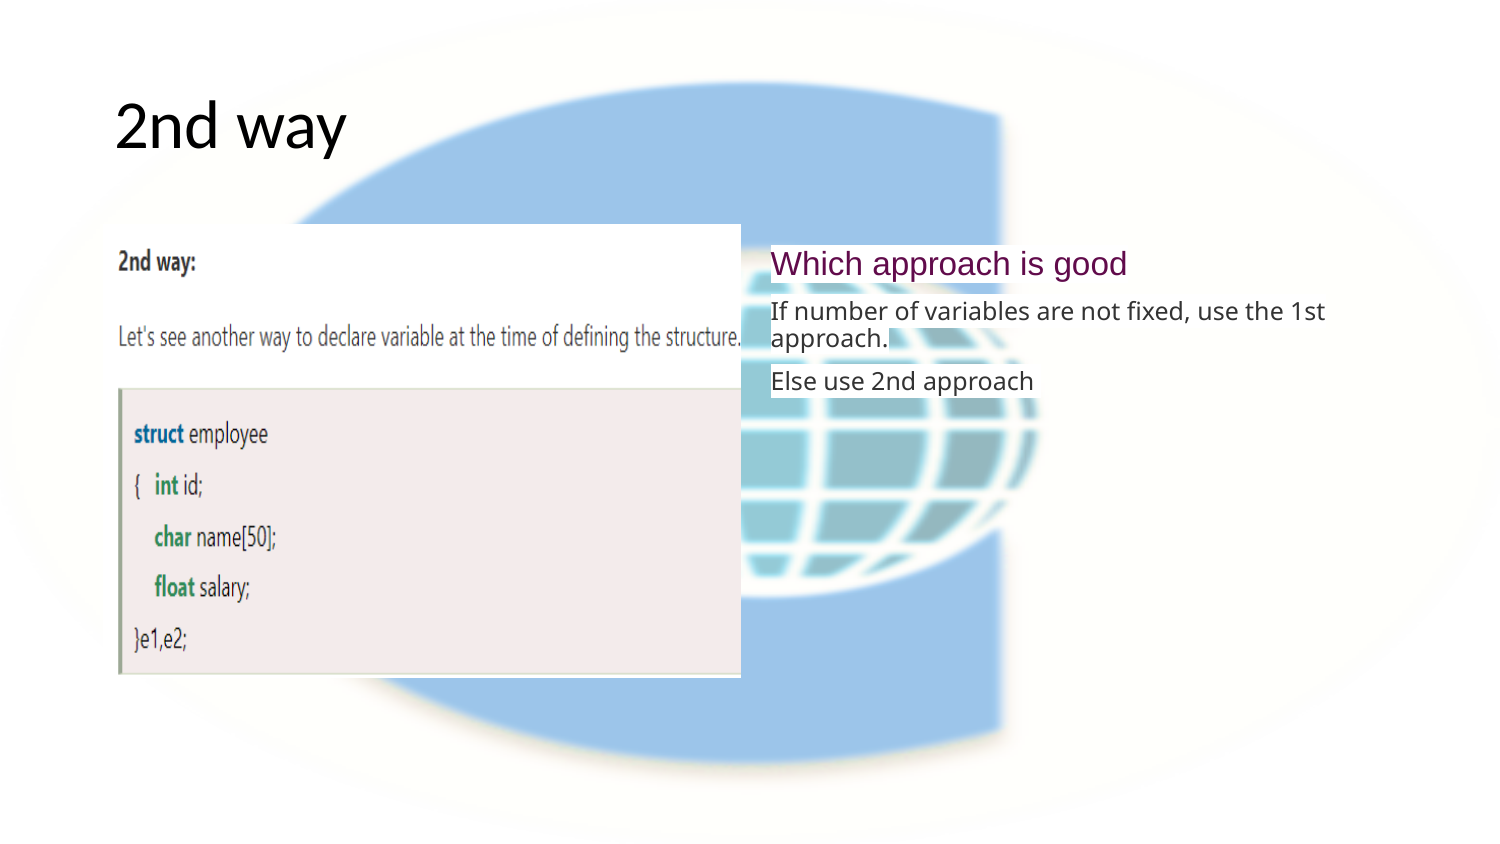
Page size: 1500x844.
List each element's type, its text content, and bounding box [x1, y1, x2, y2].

picture [102, 224, 741, 678]
list Which approach is good If number of variables are not fixed, use the 1st approach. Else use 2nd approach [759, 224, 1397, 760]
title 2nd way [103, 44, 1397, 208]
